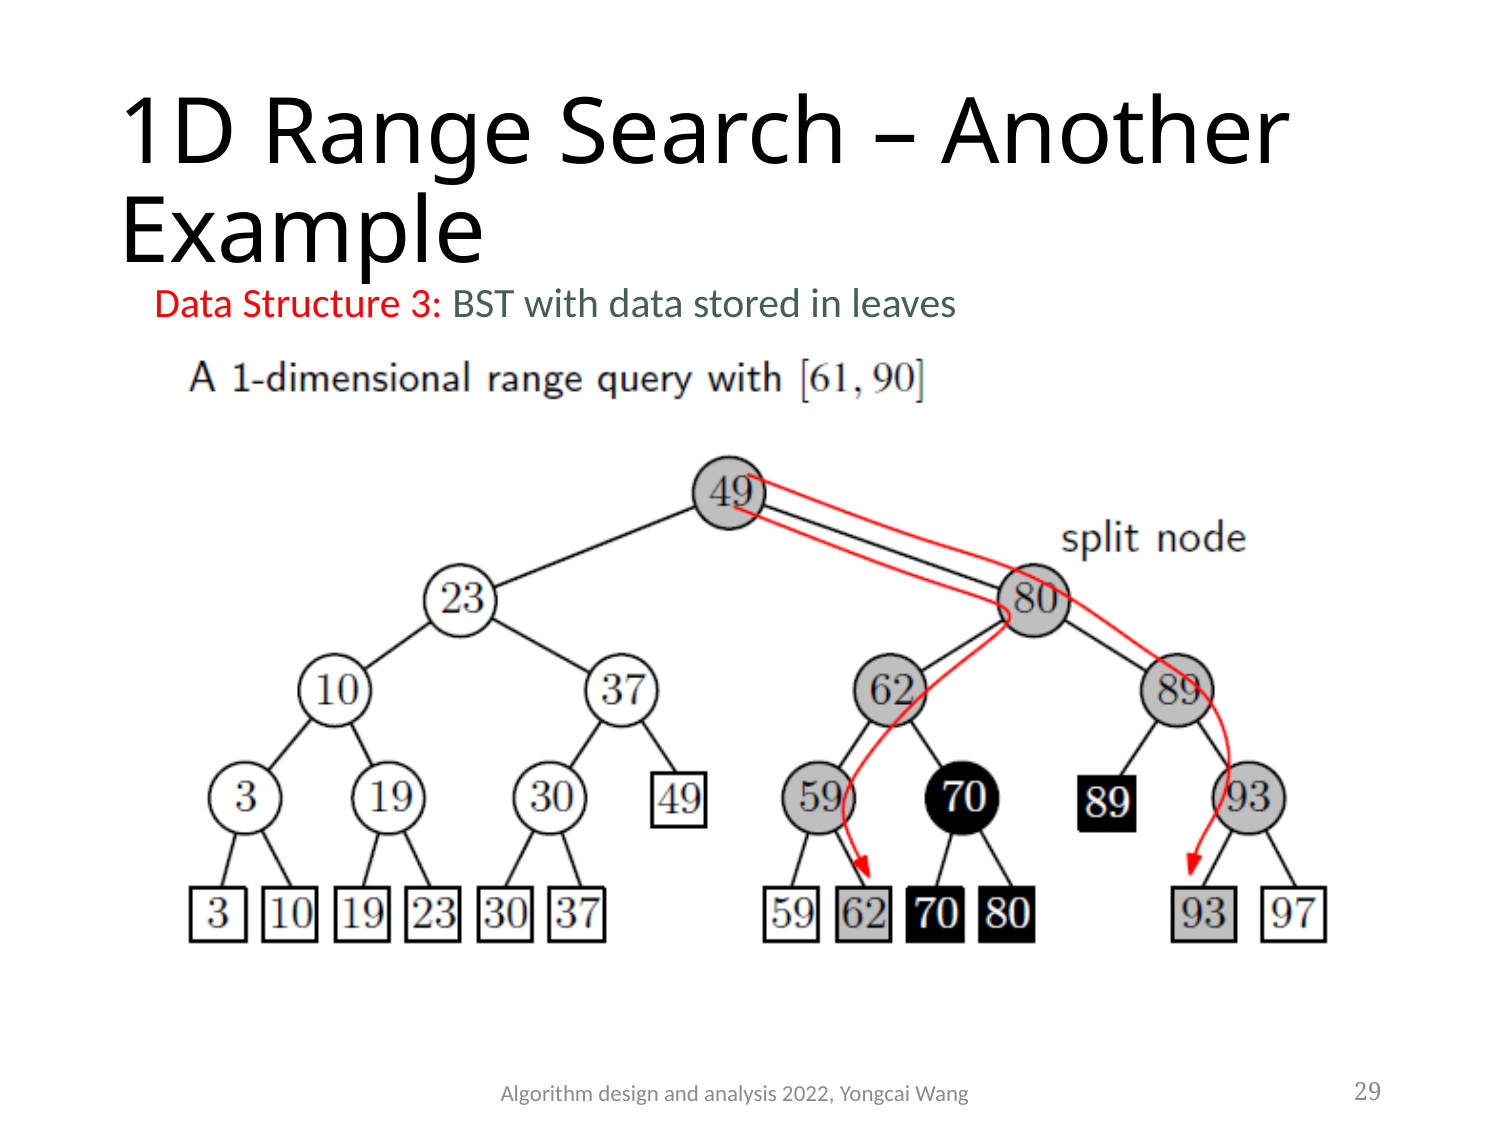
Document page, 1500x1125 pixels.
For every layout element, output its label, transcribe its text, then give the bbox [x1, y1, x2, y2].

text_box Data Structure 3: BST with data stored in leaves [139, 268, 1125, 334]
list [174, 344, 1358, 976]
title 1D Range Search – Another Example [103, 75, 1397, 293]
footer Algorithm design and analysis 2022, Yongcai Wang [452, 1062, 1018, 1123]
slide_number 29 [1059, 1062, 1397, 1123]
